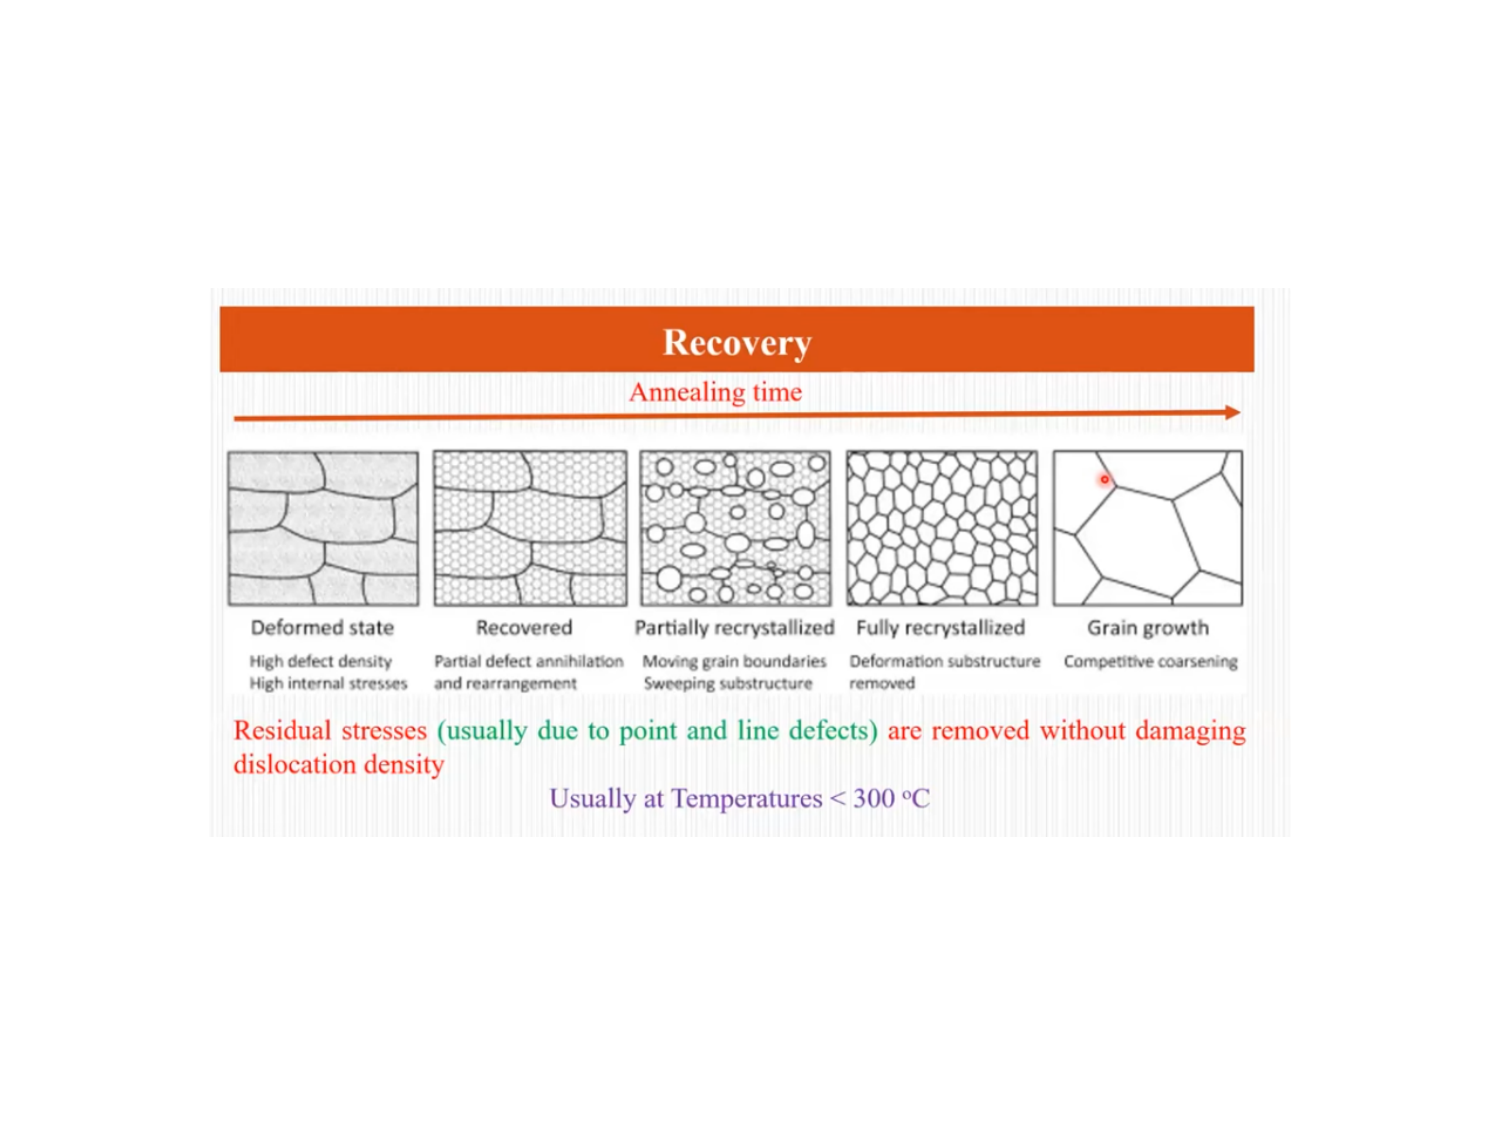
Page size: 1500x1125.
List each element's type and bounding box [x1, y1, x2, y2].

picture [209, 288, 1291, 837]
